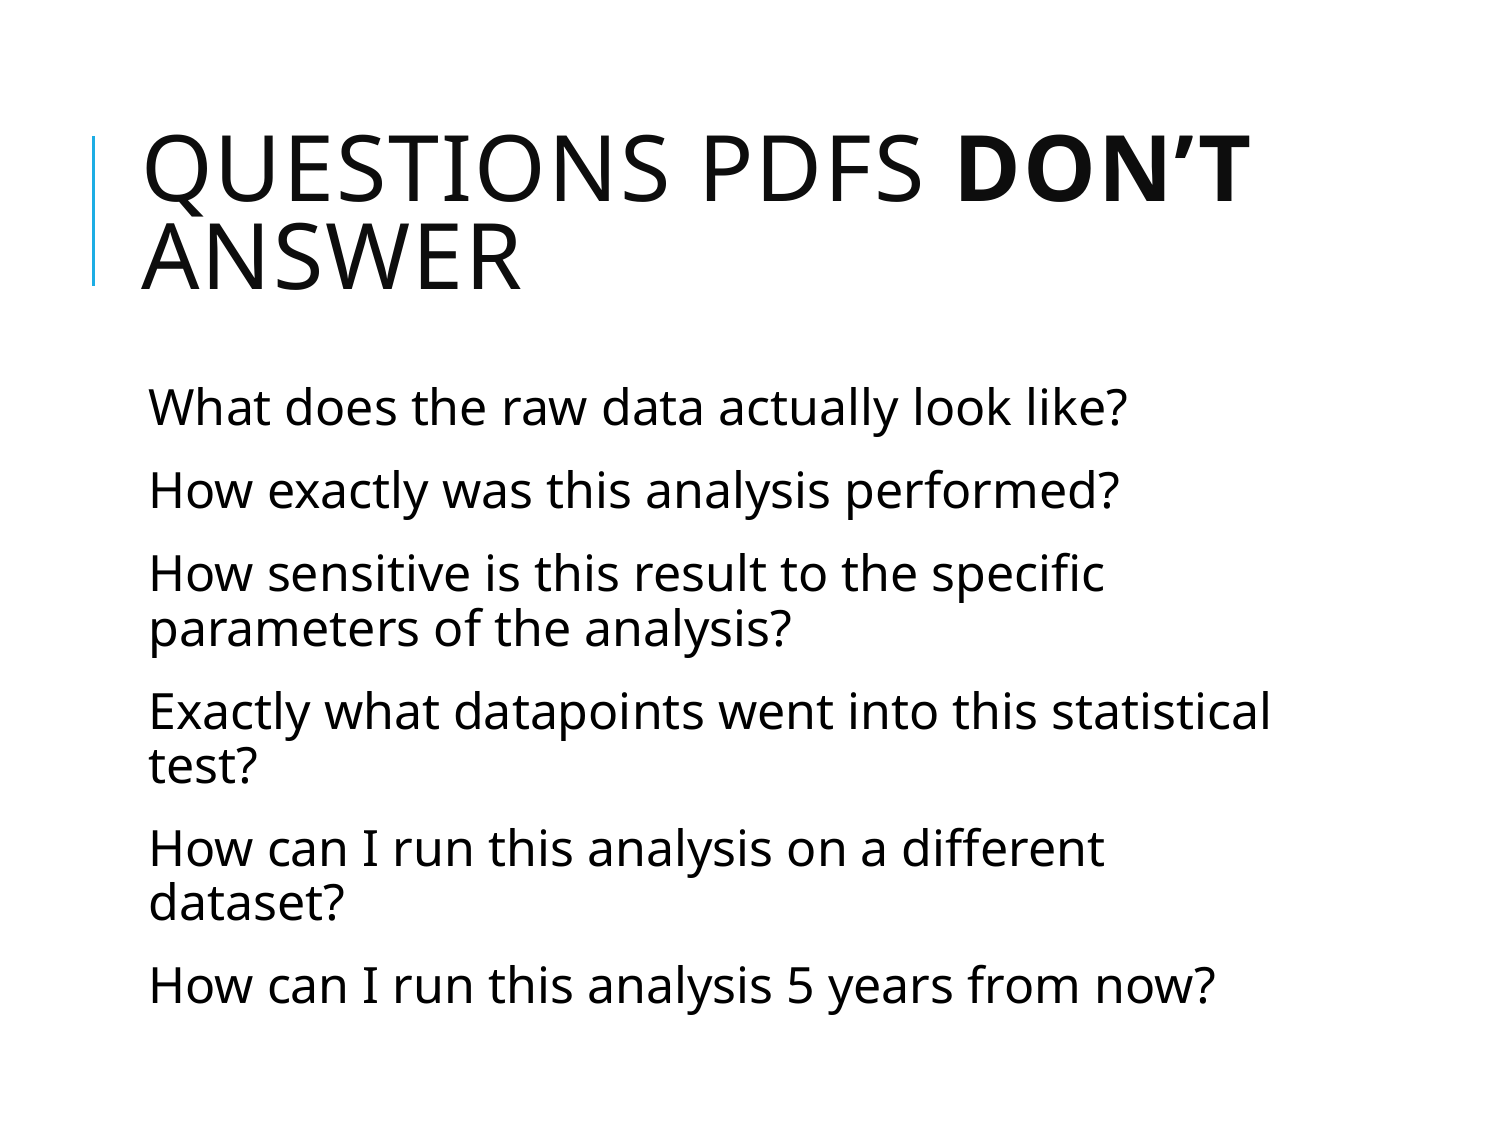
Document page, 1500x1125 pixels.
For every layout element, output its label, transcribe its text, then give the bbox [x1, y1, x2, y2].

list What does the raw data actually look like? How exactly was this analysis performed? How sensitive is this result to the specific parameters of the analysis? Exactly what datapoints went into this statistical test? How can I run this analysis on a different dataset? How can I run this analysis 5 years from now? [126, 375, 1322, 1035]
title Questions PDFs don’t answer [126, 96, 1322, 342]
